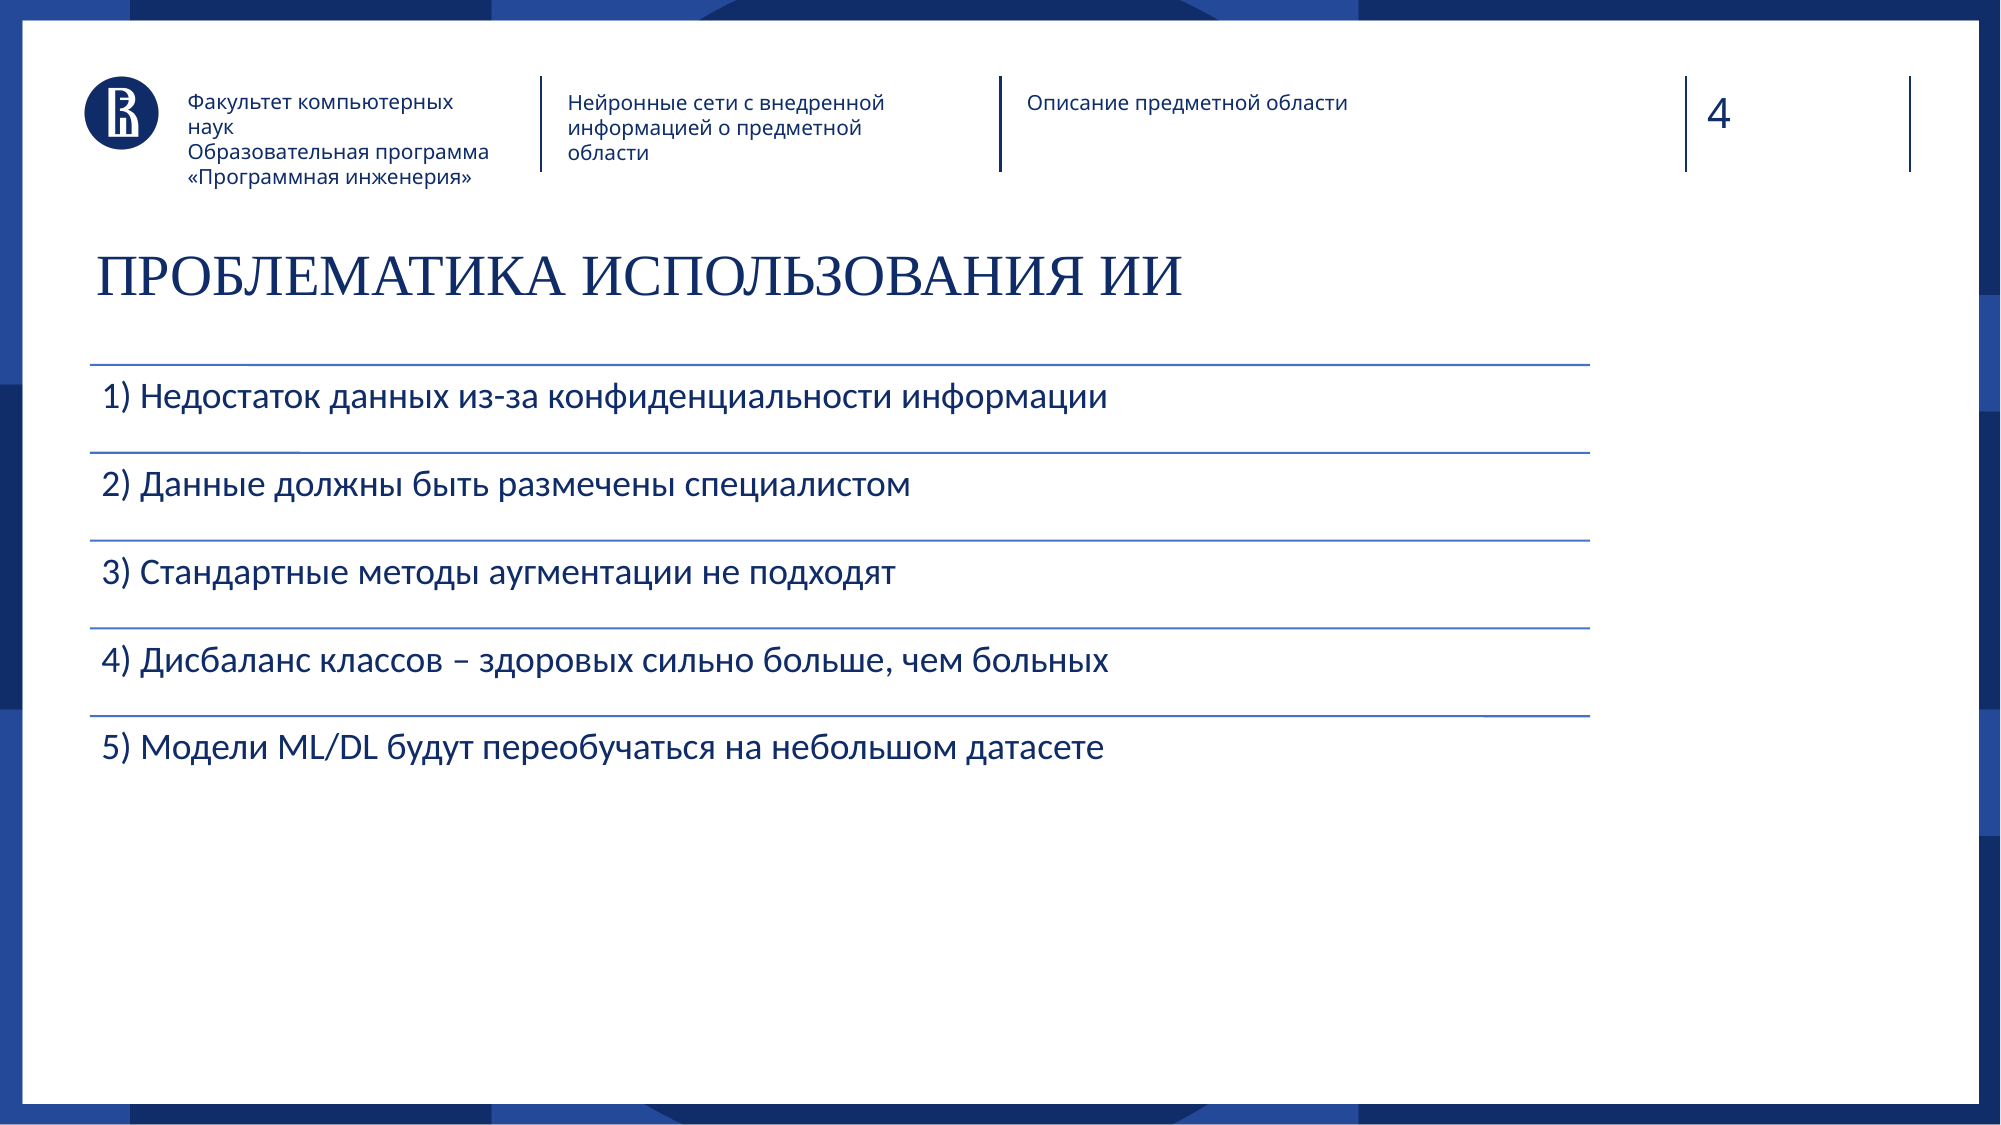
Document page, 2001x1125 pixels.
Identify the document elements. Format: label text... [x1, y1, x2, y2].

list Факультет компьютерных наук Образовательная программа «Программная инженерия» [187, 88, 500, 157]
list Описание предметной области [1026, 90, 1367, 157]
title ПРОБЛЕМАТИКА ИСПОЛЬЗОВАНИЯ ИИ [96, 237, 1911, 365]
list Нейронные сети с внедренной информацией о предметной области [567, 90, 907, 157]
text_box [89, 364, 1590, 805]
picture [0, 0, 2001, 1125]
